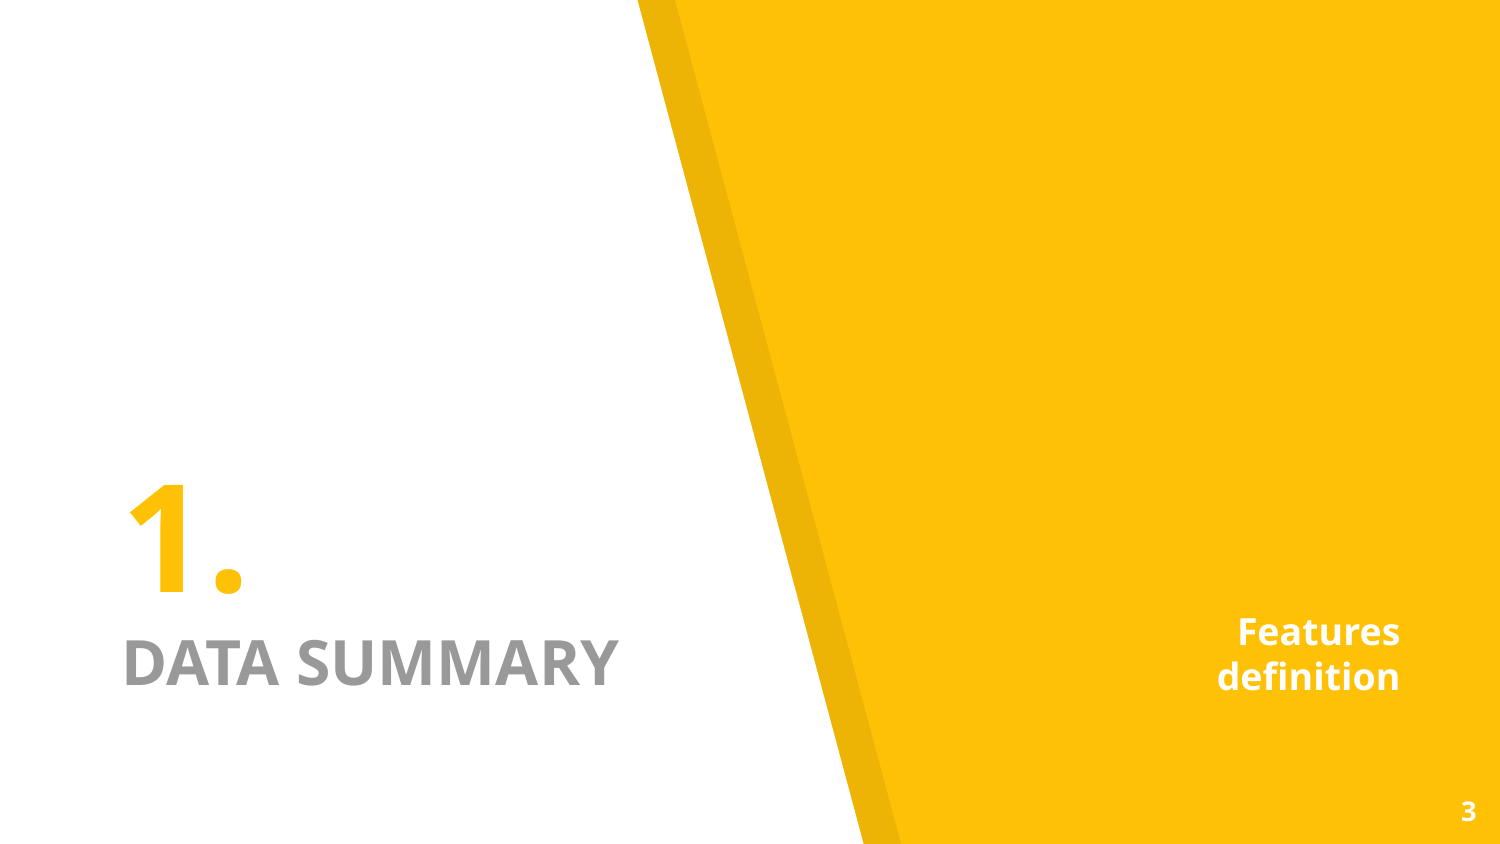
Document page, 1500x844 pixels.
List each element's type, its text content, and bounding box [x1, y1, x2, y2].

subtitle Features definition [1103, 543, 1416, 713]
slide_number 3 [1401, 779, 1492, 844]
title 1. DATA SUMMARY [106, 222, 685, 713]
